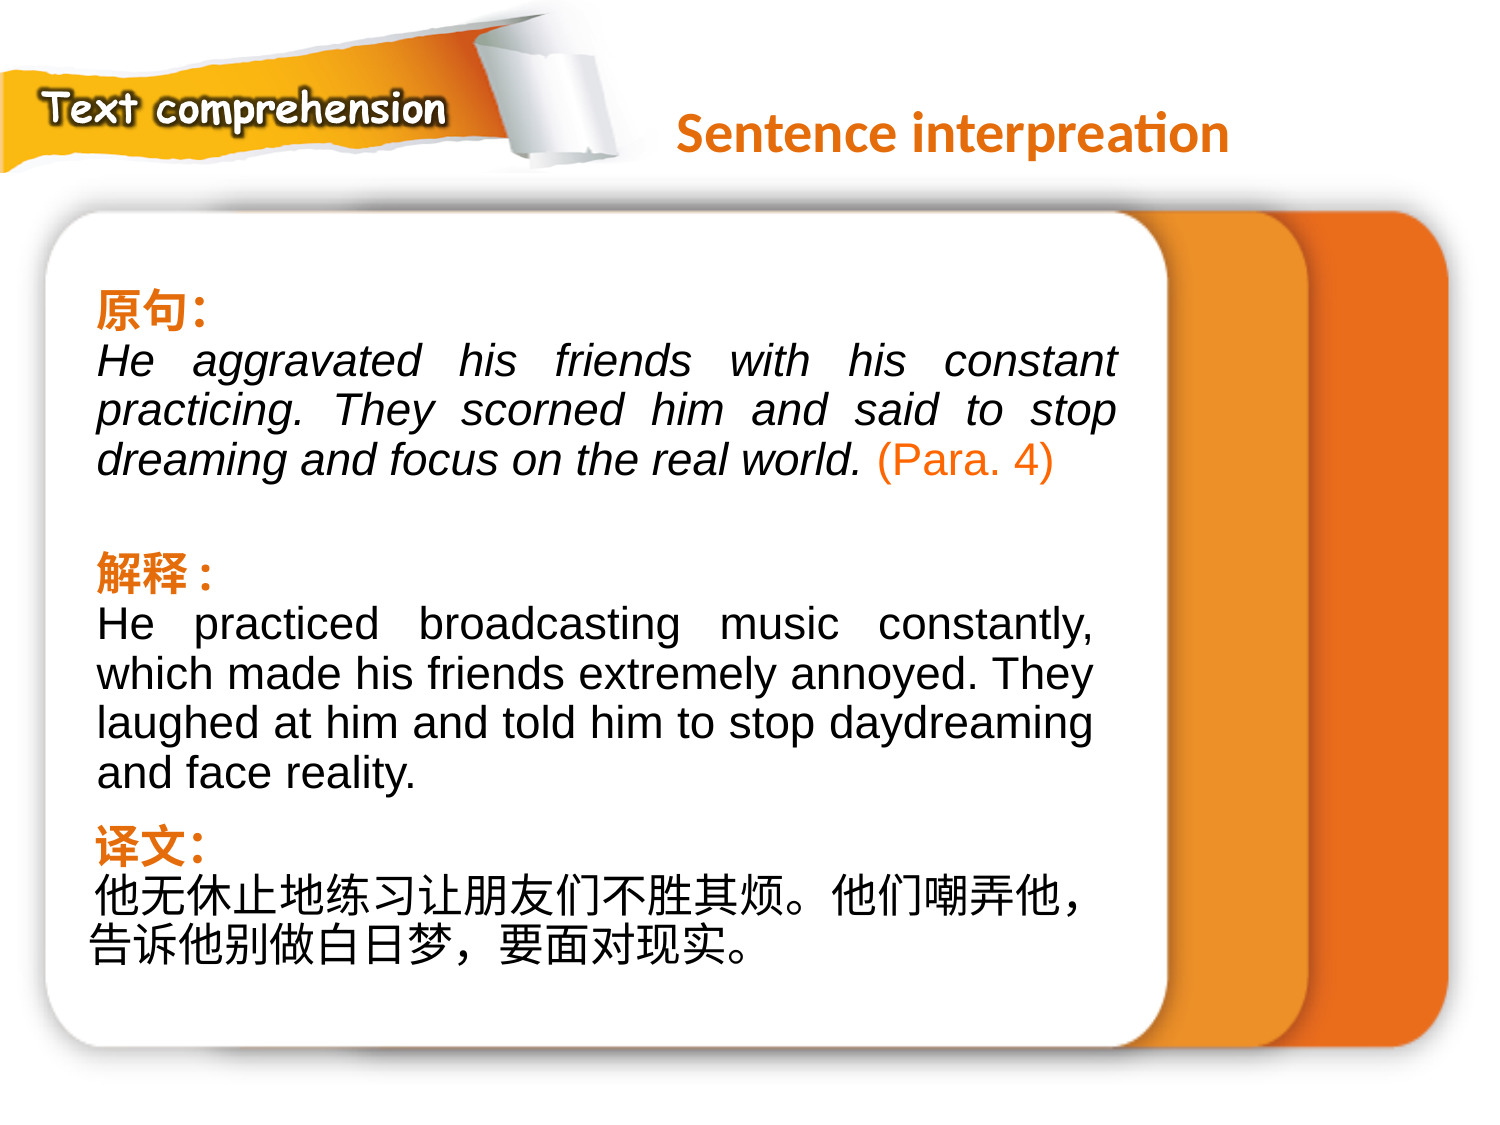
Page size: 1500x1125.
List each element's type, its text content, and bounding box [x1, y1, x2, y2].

text_box Sentence interpreation [662, 86, 1246, 127]
picture [0, 0, 1480, 1095]
